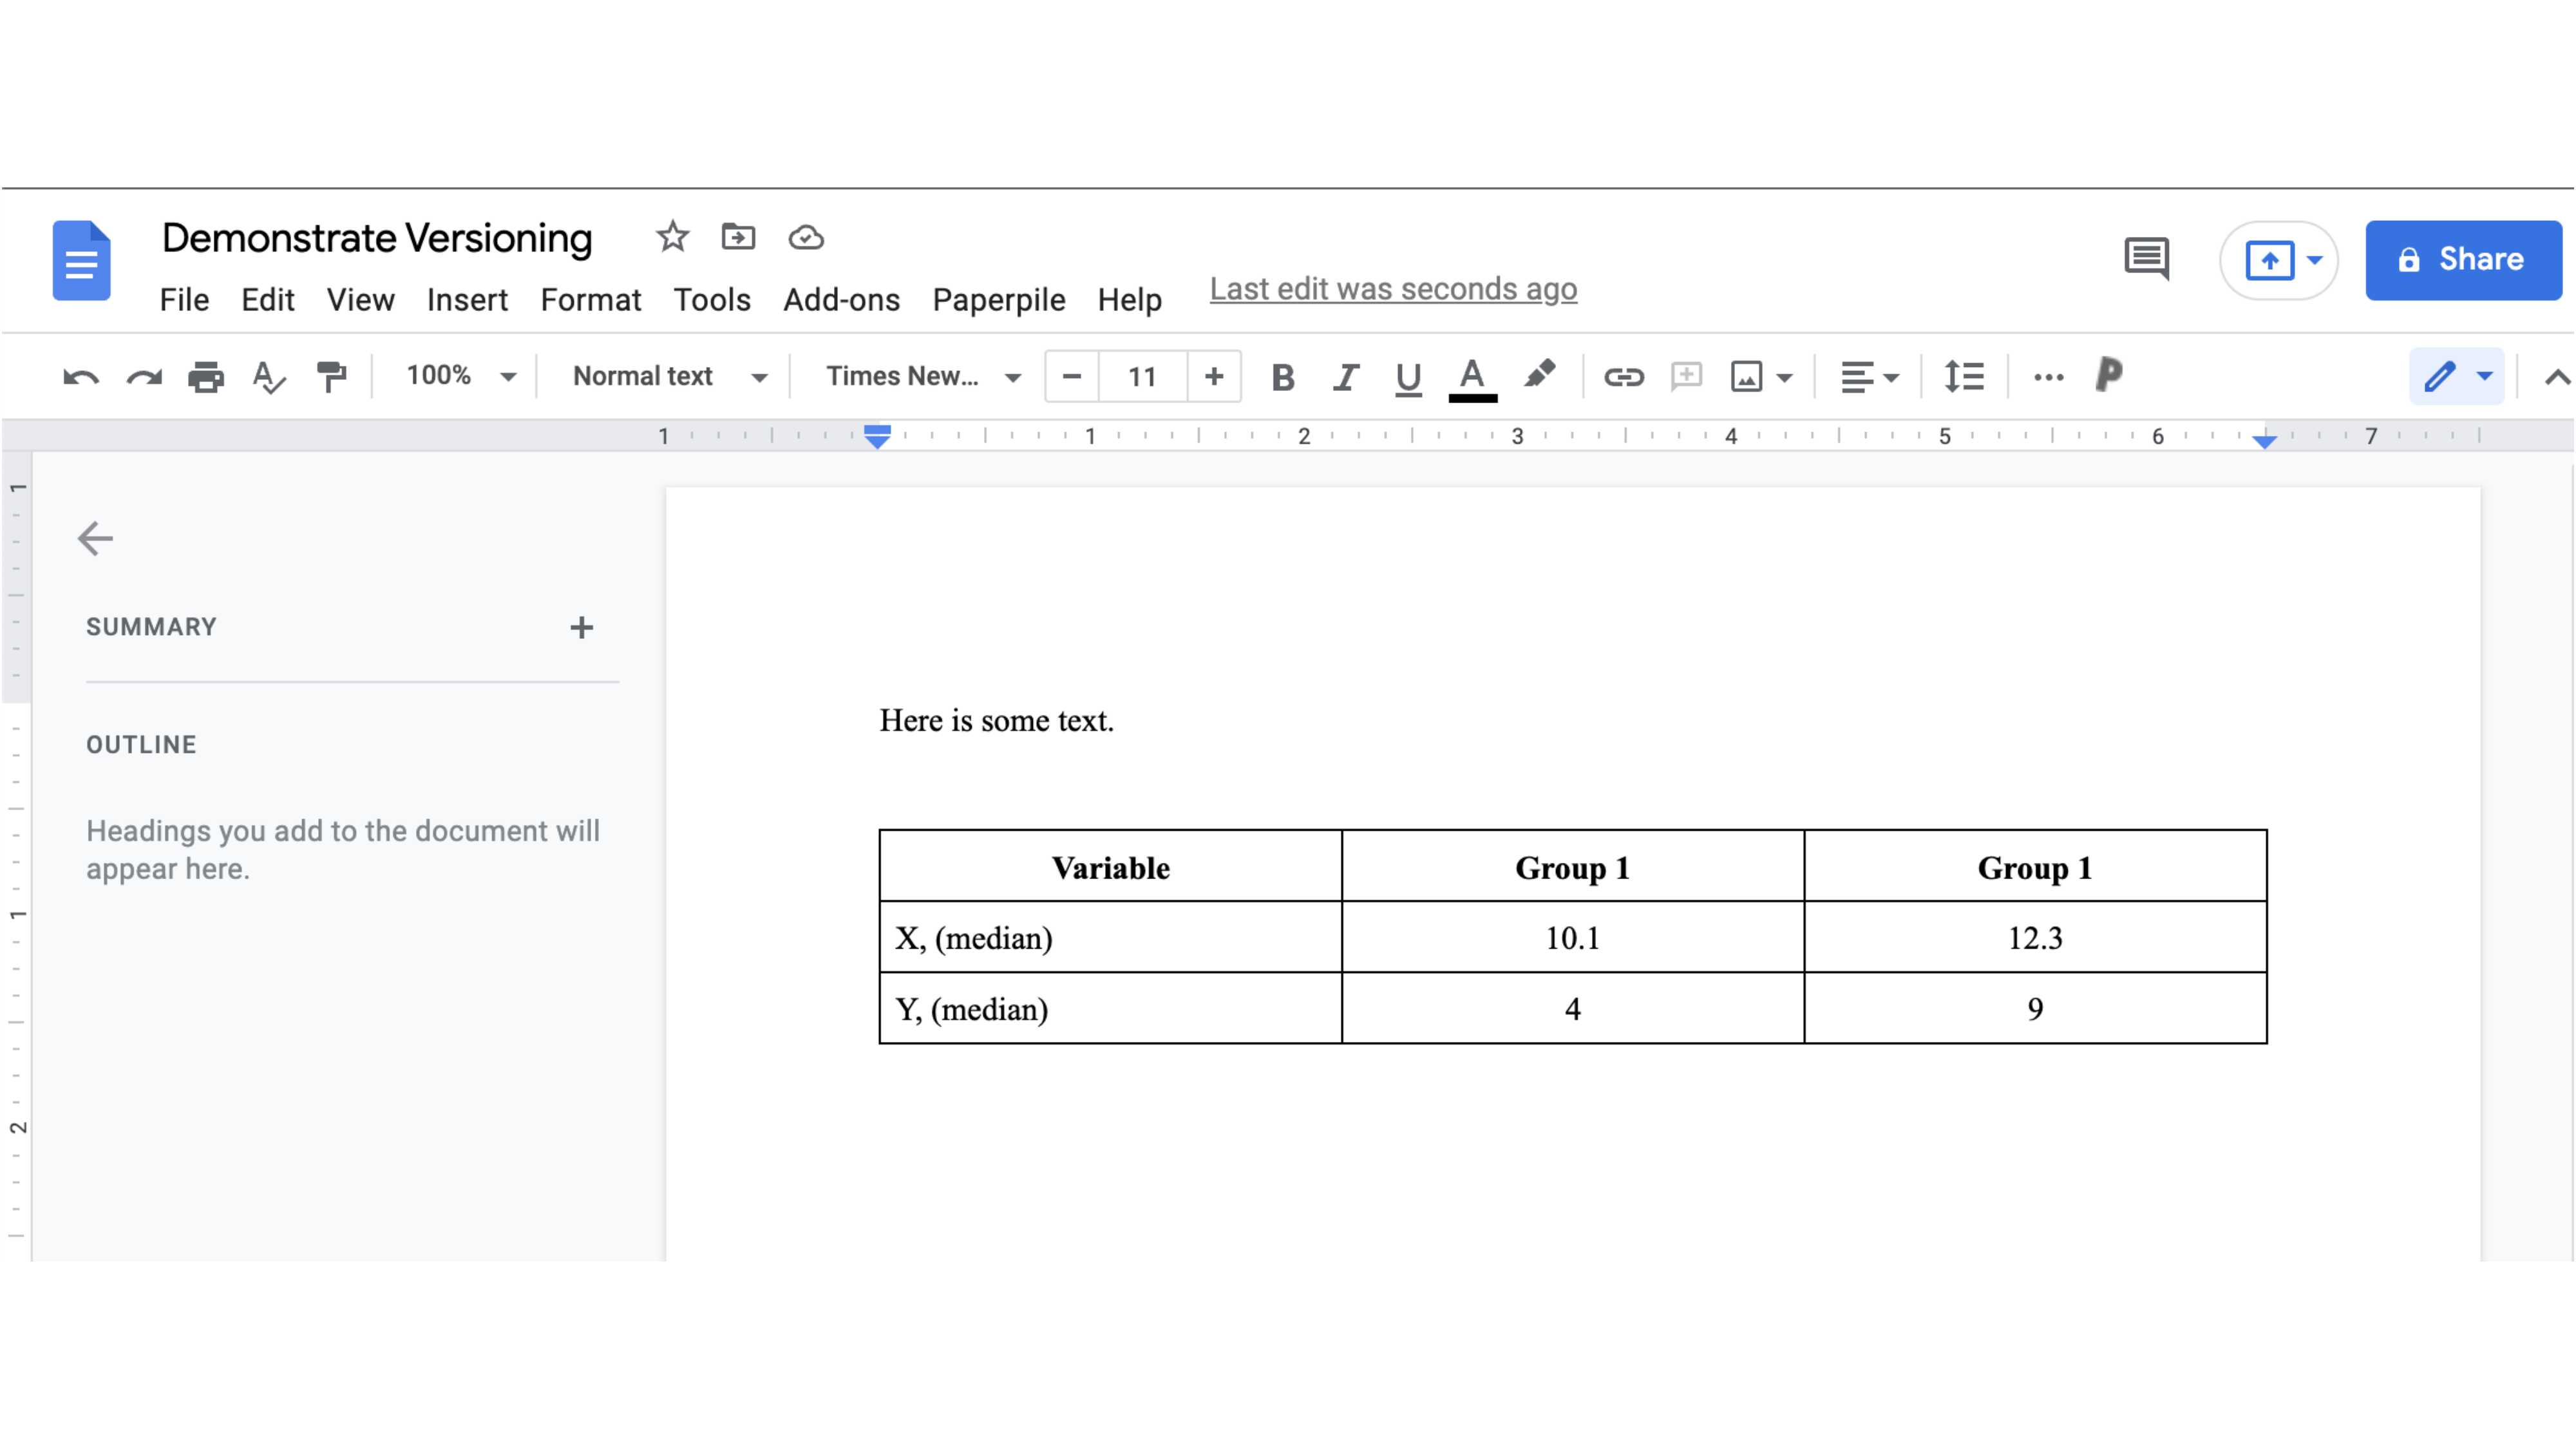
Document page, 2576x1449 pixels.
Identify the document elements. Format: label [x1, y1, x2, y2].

picture [1, 187, 2574, 1262]
